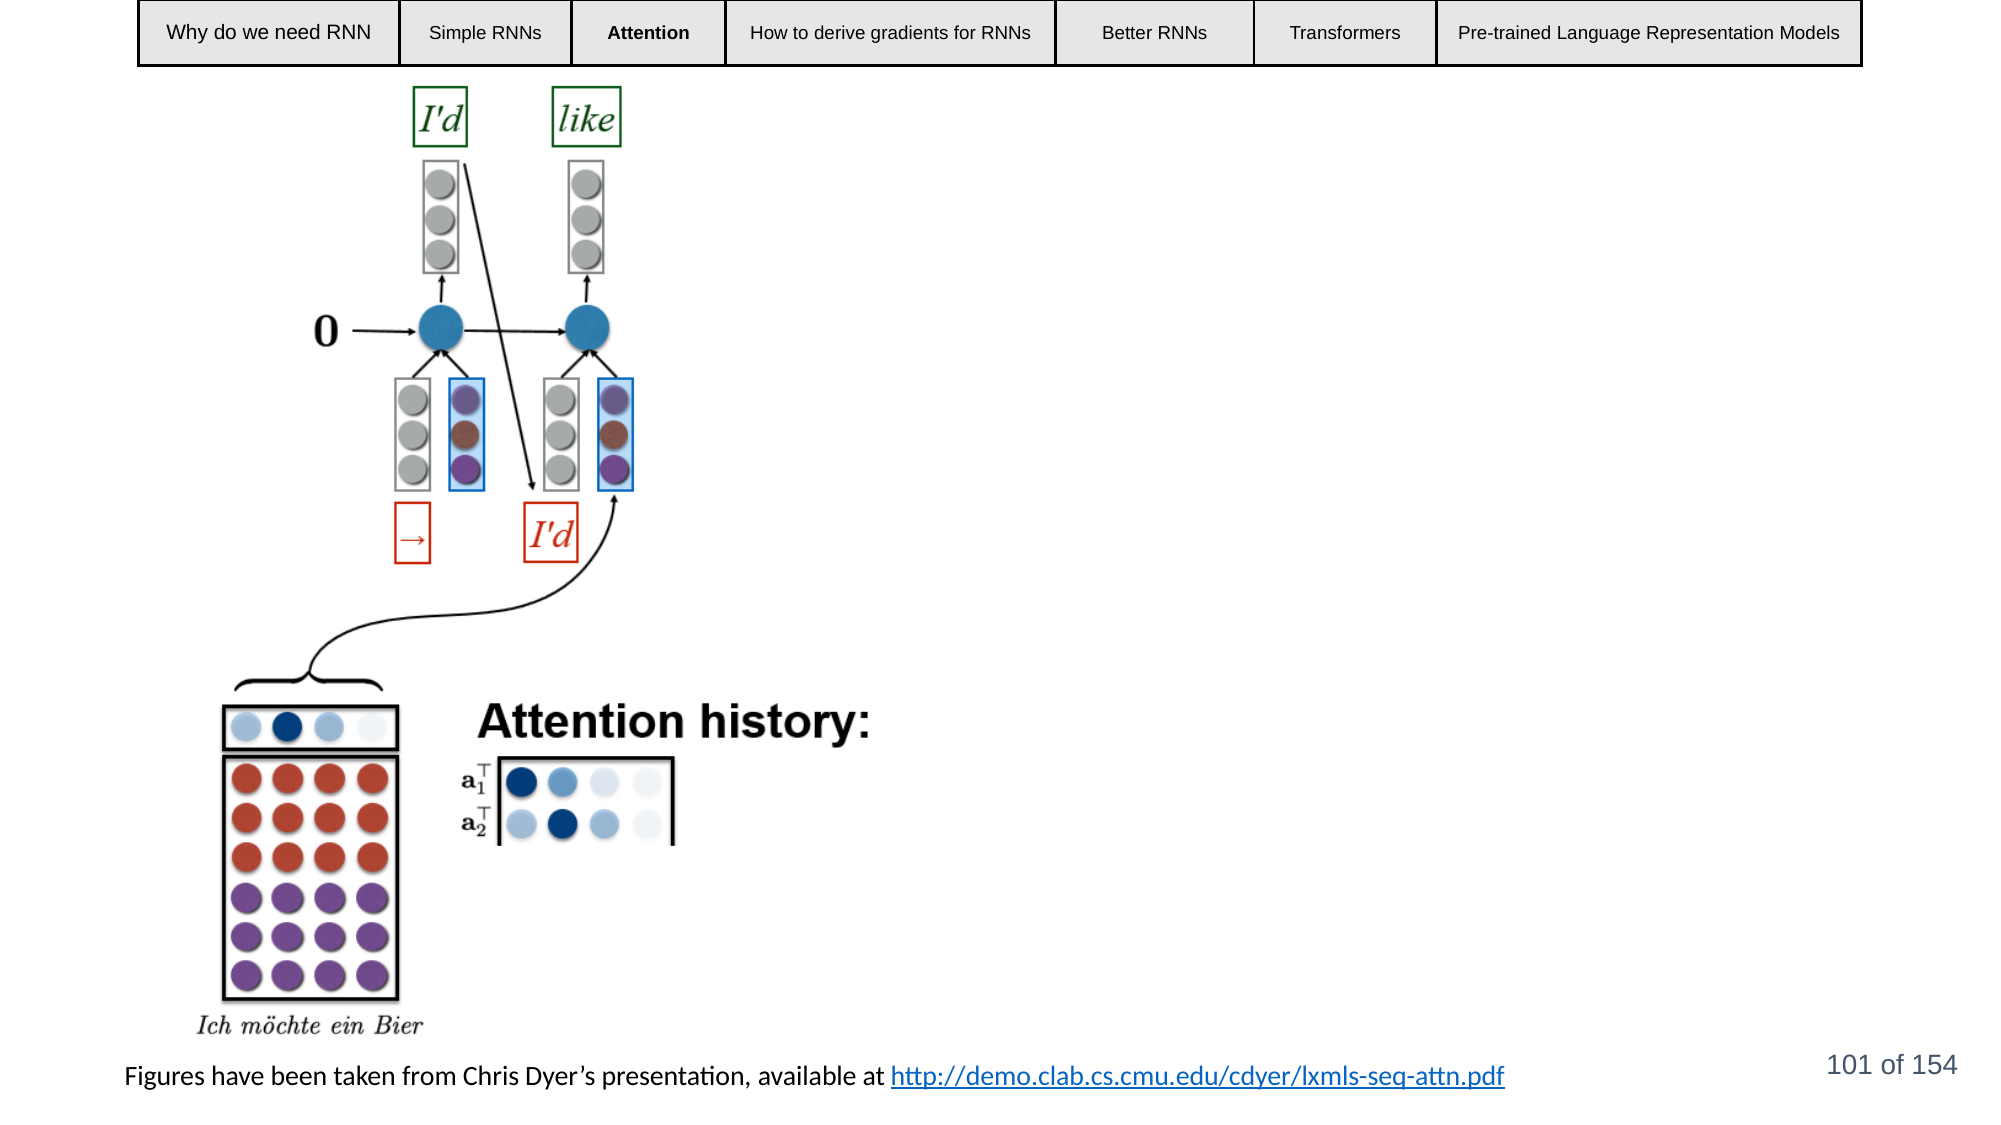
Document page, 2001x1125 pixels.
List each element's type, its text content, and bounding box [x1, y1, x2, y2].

slide_number ‹#› of 154 [1708, 1019, 1974, 1106]
table_header Pre-trained Language Representation Models [1438, 1, 1860, 64]
text_box Figures have been taken from Chris Dyer’s presentation, available at http://demo.clab.cs.cmu.edu/cdyer/lxmls-seq-attn.pdf [109, 1049, 1708, 1099]
table_header Better RNNs [1057, 1, 1253, 64]
picture [188, 74, 897, 1044]
table_header How to derive gradients for RNNs [727, 1, 1054, 64]
table_header Transformers [1255, 1, 1435, 64]
table_header Attention [573, 1, 724, 64]
table_header Simple RNNs [401, 1, 570, 64]
table_header Why do we need RNN [140, 1, 398, 64]
